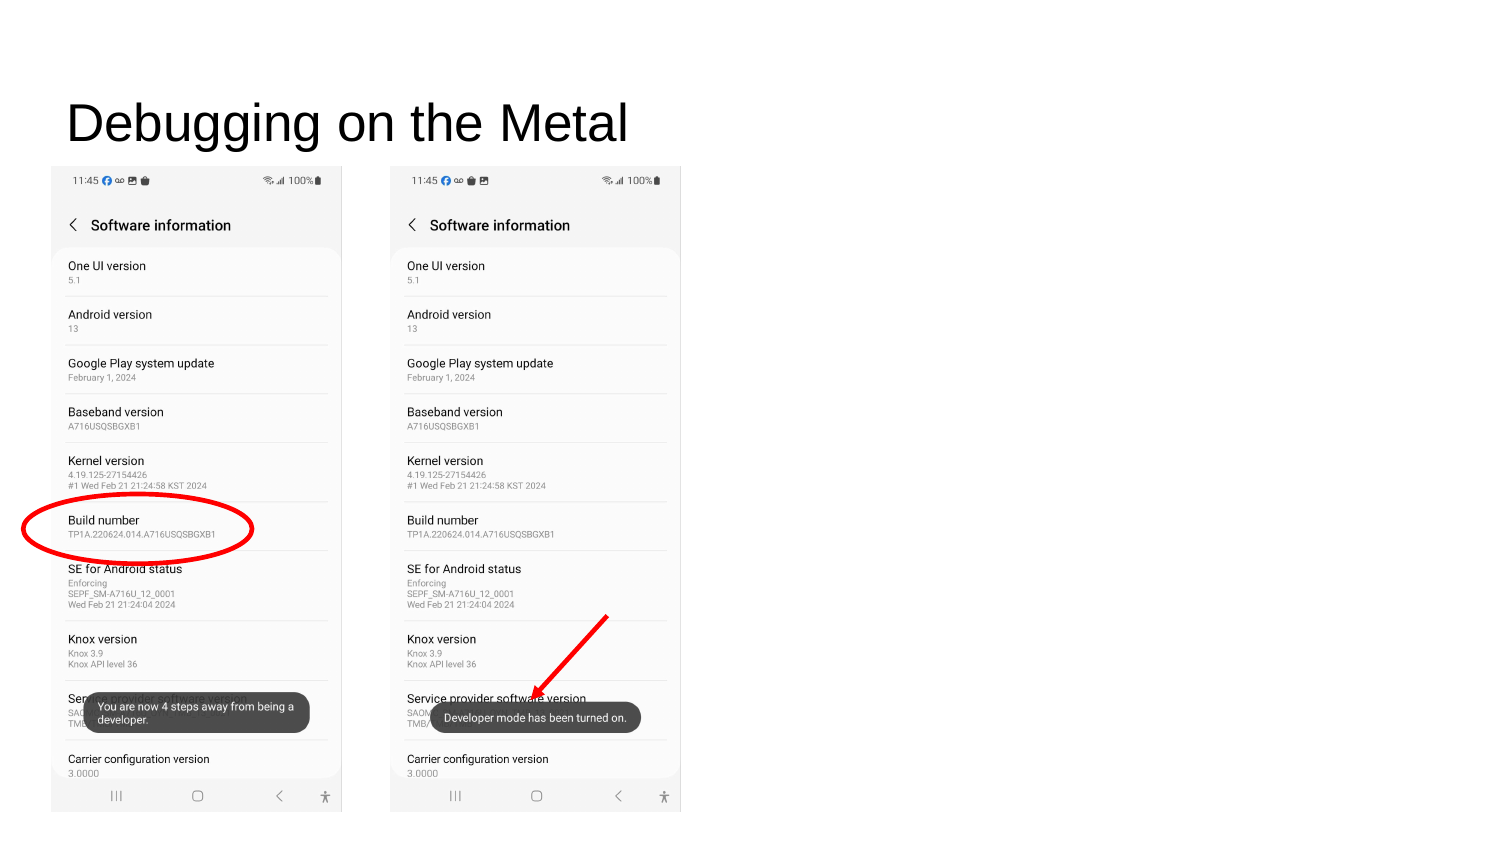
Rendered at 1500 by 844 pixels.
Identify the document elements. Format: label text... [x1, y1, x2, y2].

picture [50, 166, 342, 812]
text_box [23, 508, 45, 550]
picture [389, 166, 681, 812]
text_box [530, 615, 608, 701]
title Debugging on the Metal [51, 72, 1449, 167]
